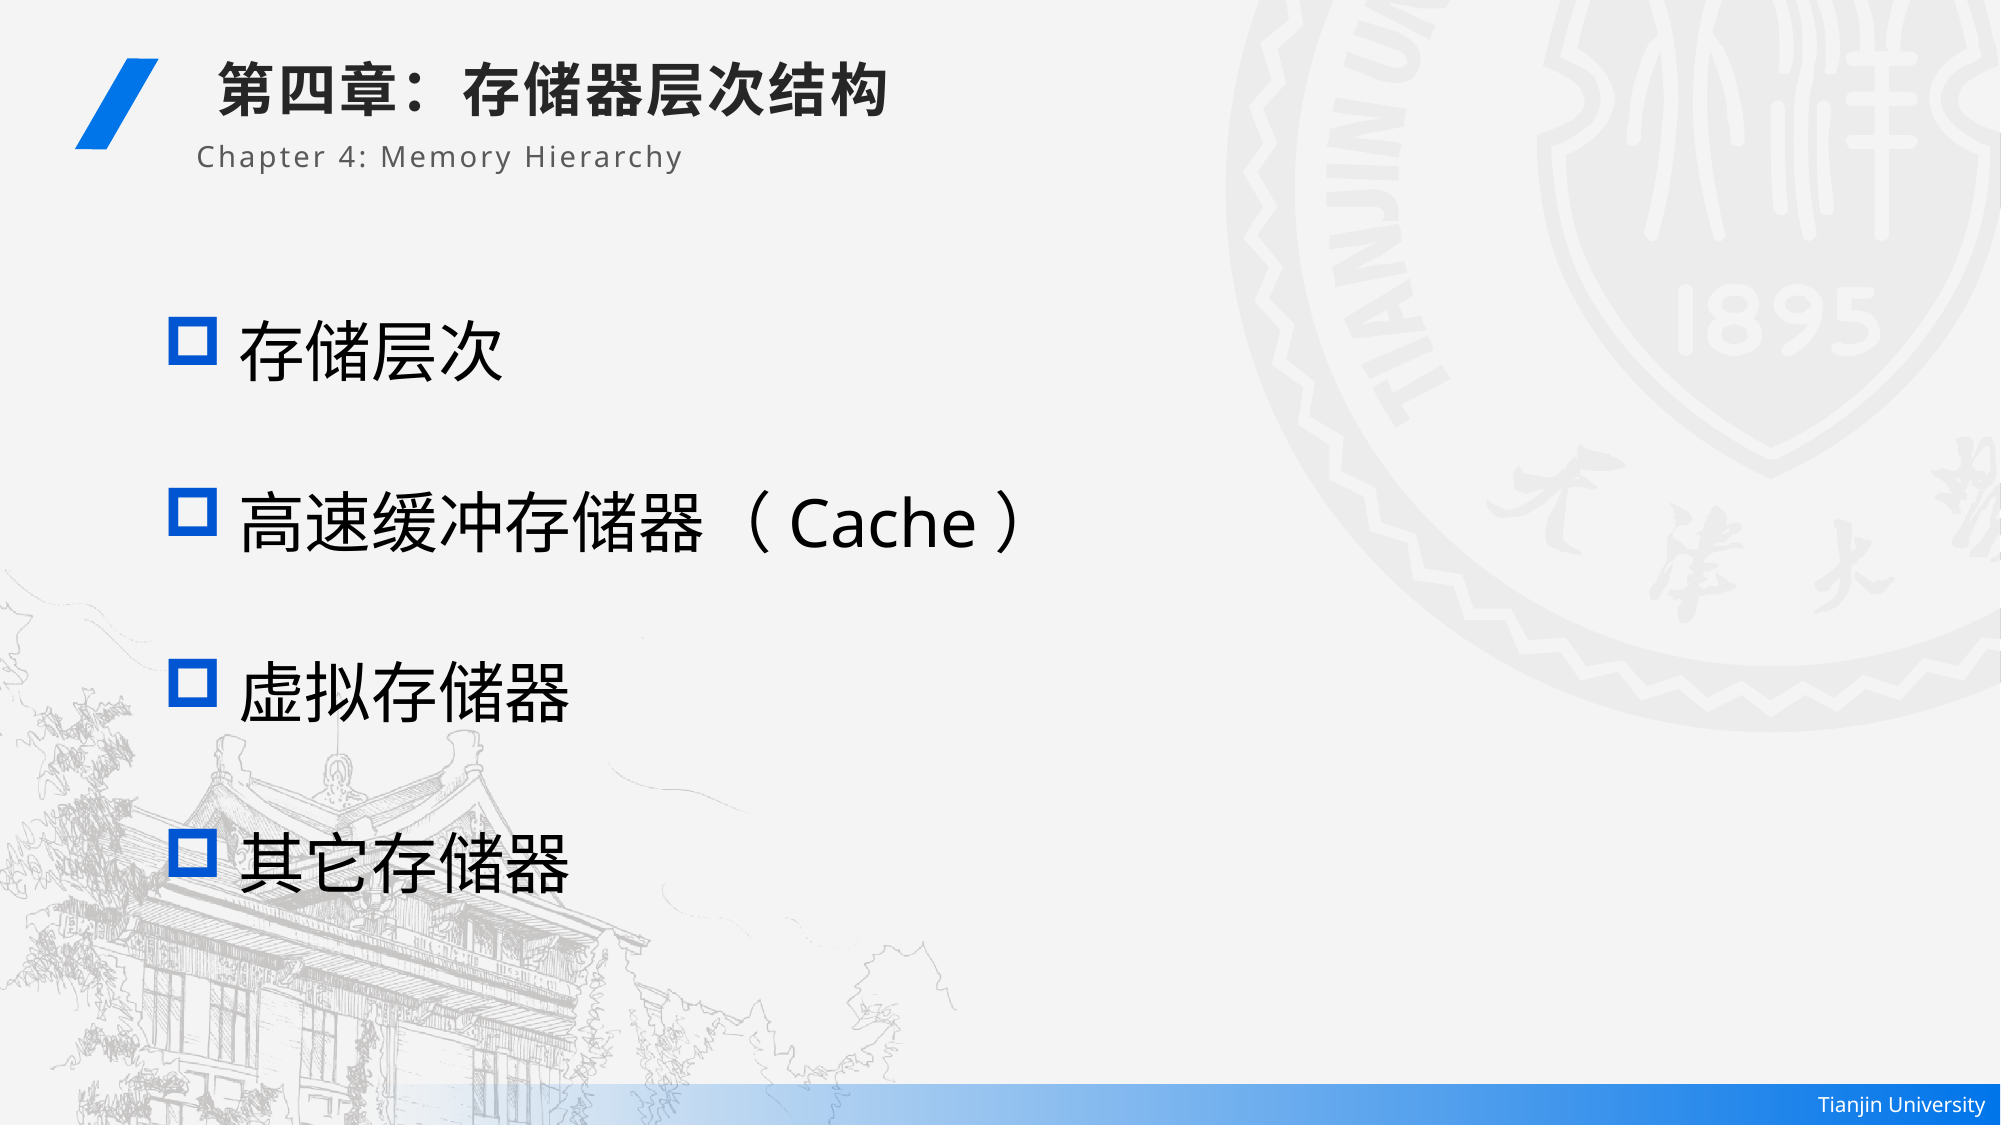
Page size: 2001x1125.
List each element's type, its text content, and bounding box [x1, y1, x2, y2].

text_box 存储层次 高速缓冲存储器（Cache） 虚拟存储器 其它存储器 [148, 211, 1616, 910]
text_box [74, 58, 148, 150]
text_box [148, 45, 910, 182]
